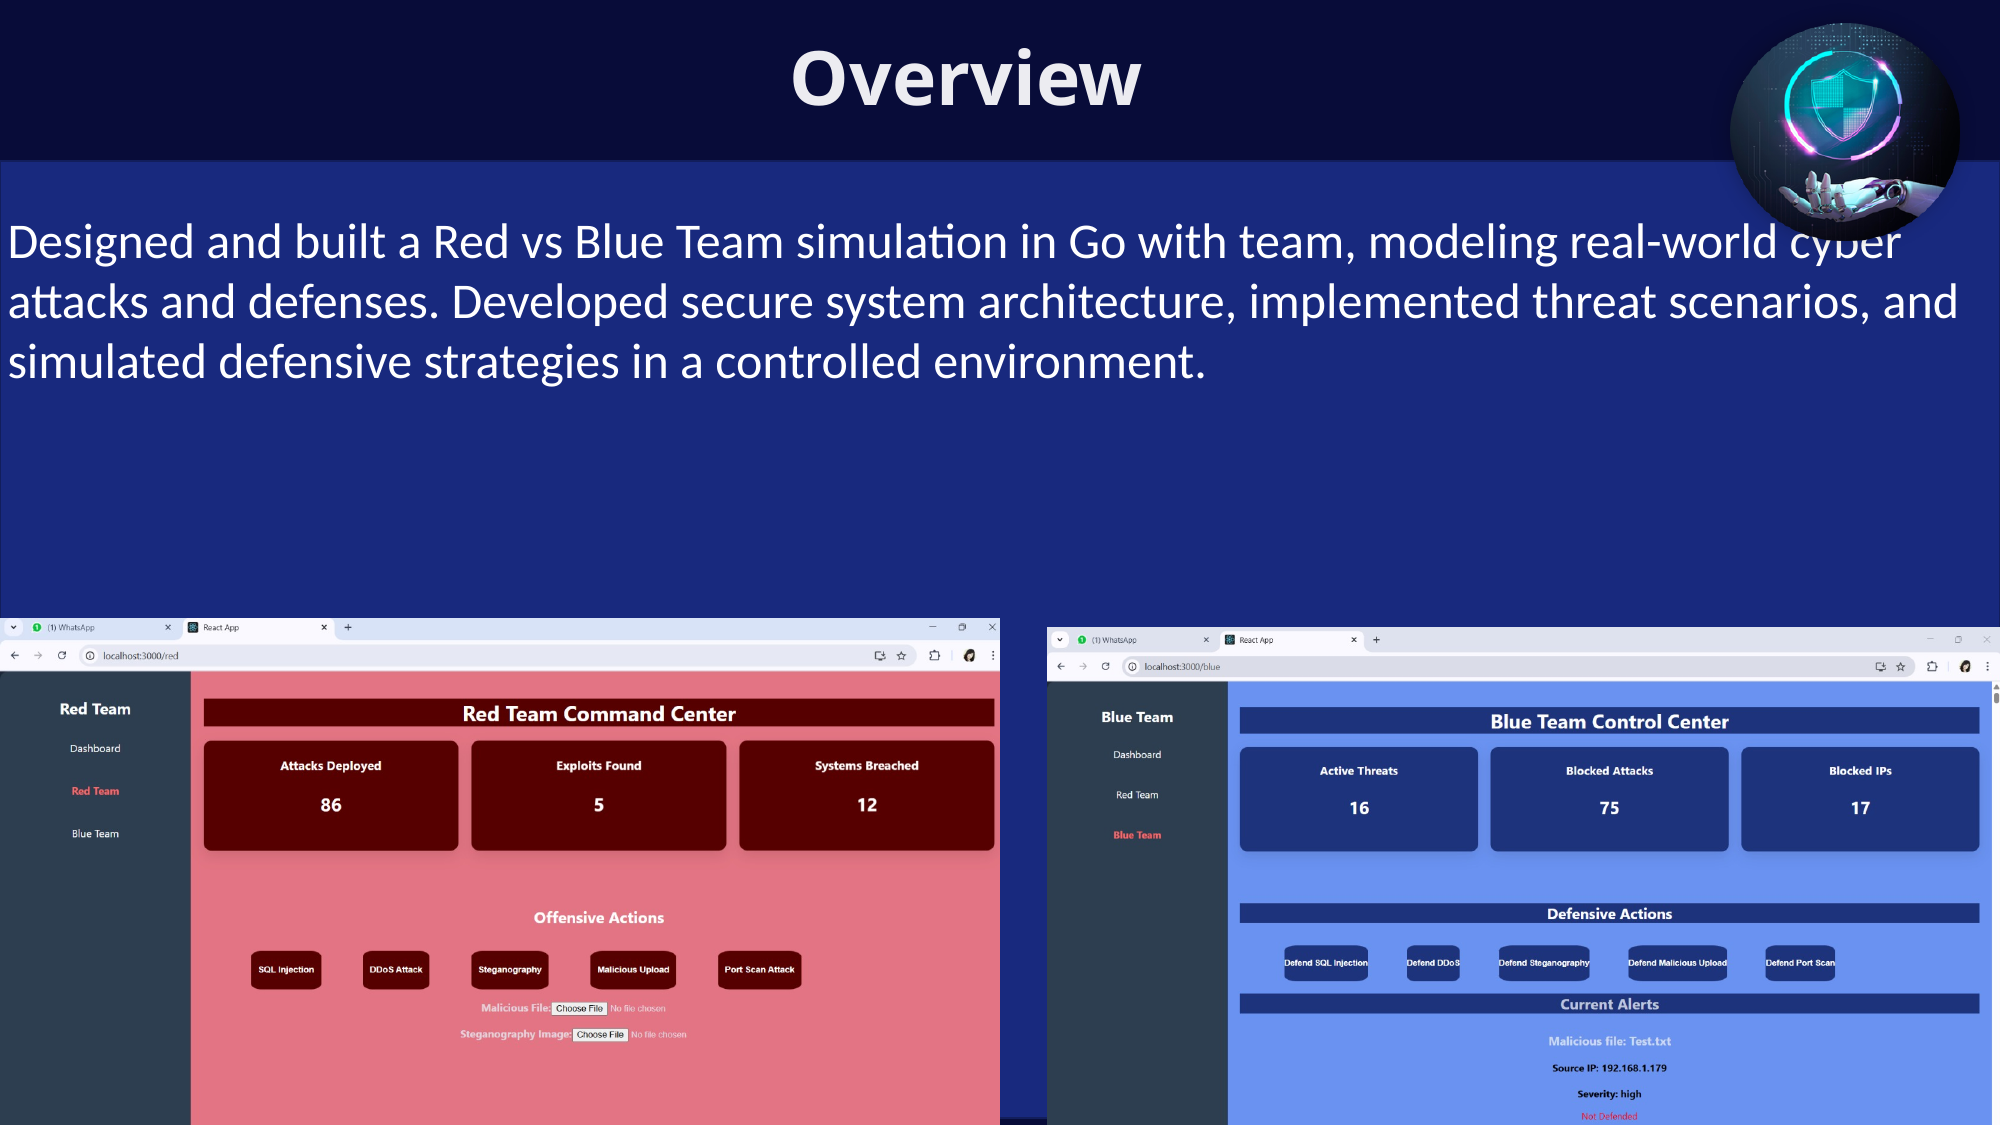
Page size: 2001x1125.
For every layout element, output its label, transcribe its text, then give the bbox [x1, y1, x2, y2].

picture [0, 618, 1001, 1125]
list Designed and built a Red vs Blue Team simulation in Go with team, modeling real-world cyber attacks and defenses. Developed secure system architecture, implemented threat scenarios, and simulated defensive strategies in a controlled environment. [0, 160, 2000, 1119]
picture [1046, 627, 2000, 1125]
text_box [782, 22, 1961, 241]
